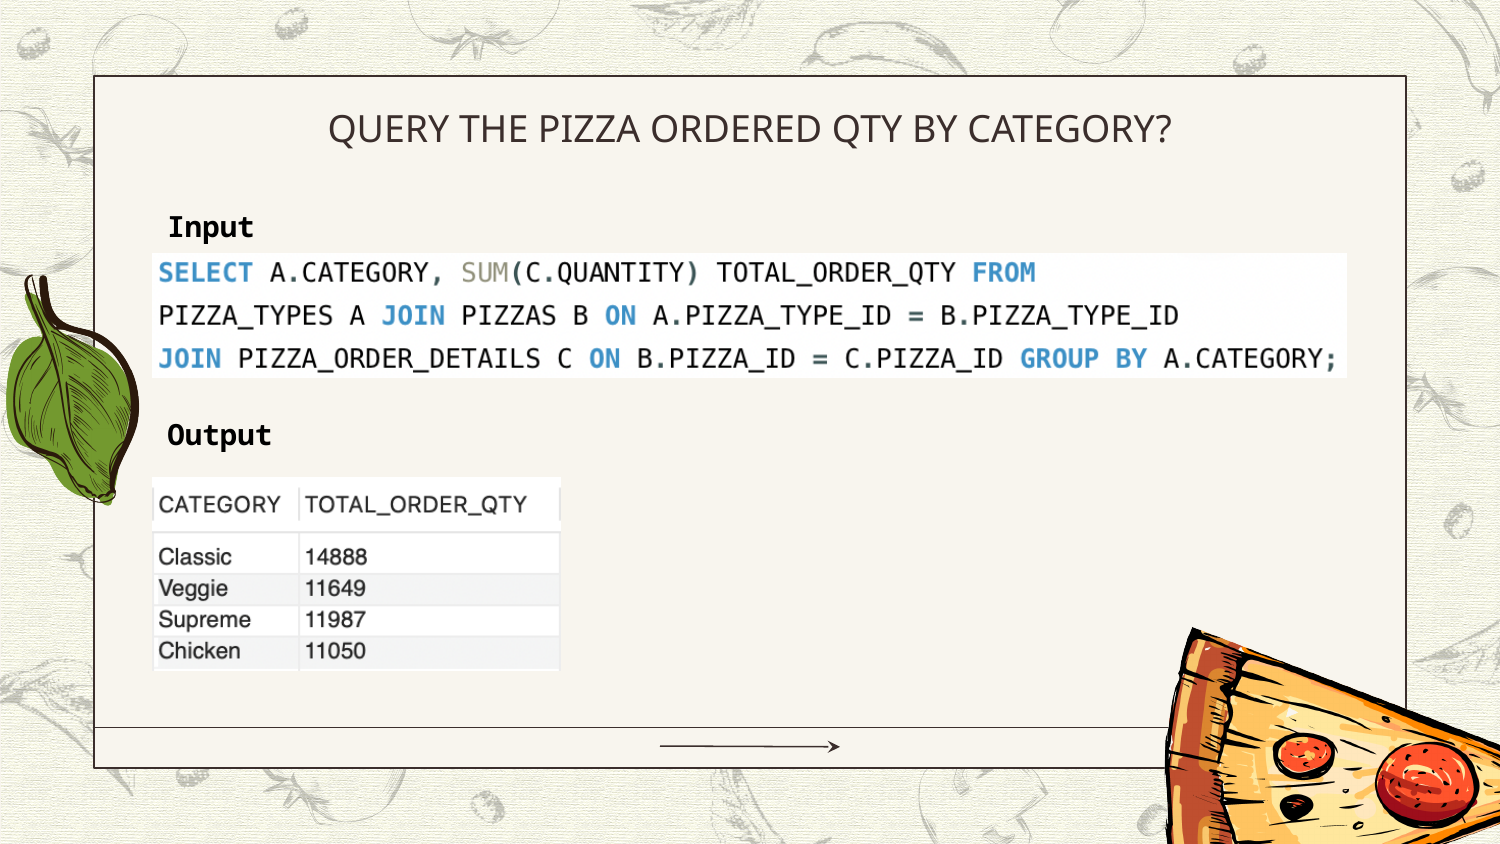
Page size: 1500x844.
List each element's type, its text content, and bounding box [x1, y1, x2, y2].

text_box Output [217, 408, 288, 459]
title QUERY THE PIZZA ORDERED QTY BY CATEGORY? [115, 89, 1384, 183]
text_box Input [152, 200, 270, 251]
picture [0, 0, 1500, 844]
